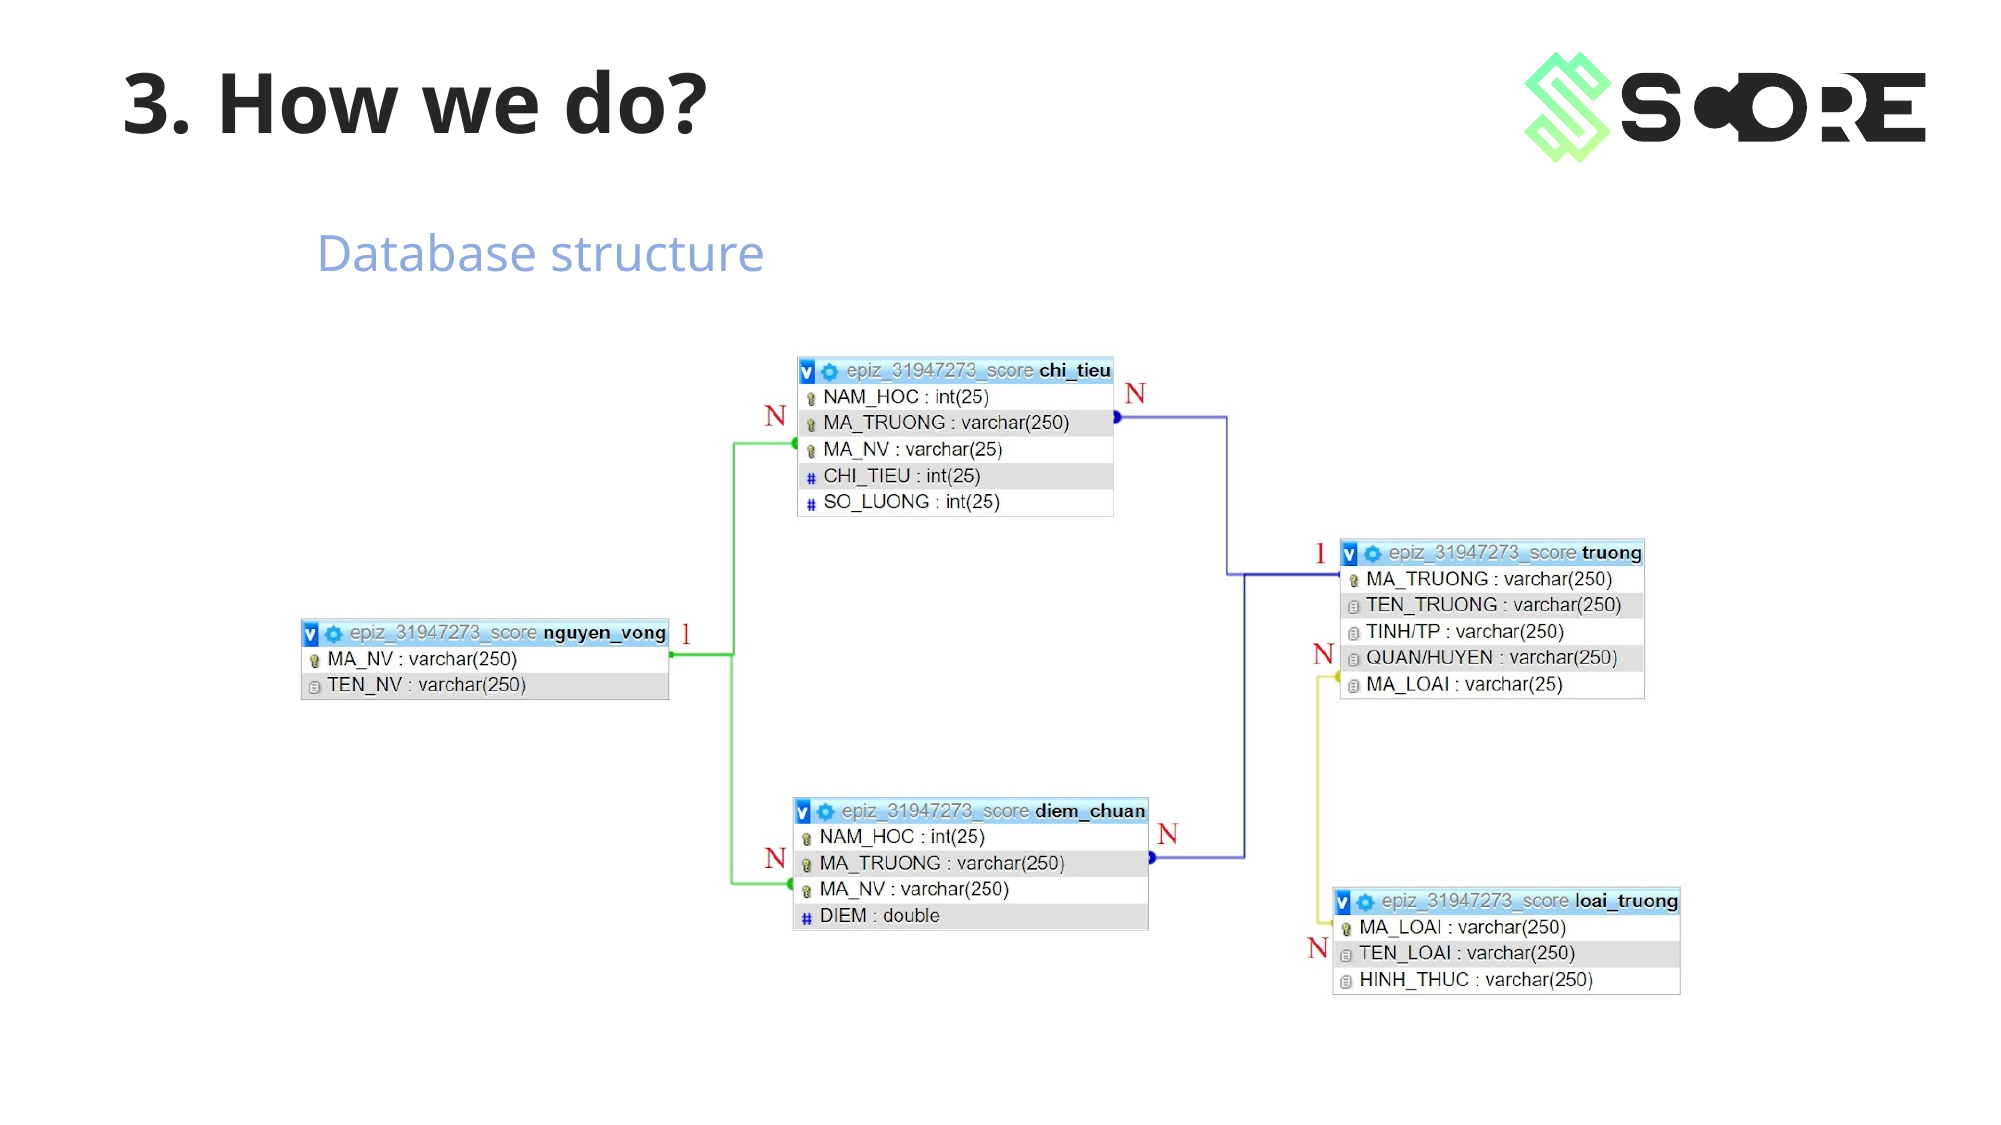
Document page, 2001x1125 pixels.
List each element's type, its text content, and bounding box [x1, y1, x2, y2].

text_box Database structure [301, 213, 794, 289]
text_box [1806, 71, 1865, 143]
text_box 3. How we do? [107, 43, 723, 158]
text_box [1620, 71, 1682, 143]
text_box [1523, 50, 1613, 139]
text_box [1693, 85, 1737, 130]
text_box [1823, 128, 1849, 143]
text_box [1823, 88, 1851, 111]
text_box [1522, 76, 1613, 165]
text_box [1751, 85, 1795, 130]
text_box [1837, 72, 1927, 143]
text_box [1729, 71, 1806, 143]
picture [155, 253, 1807, 1098]
